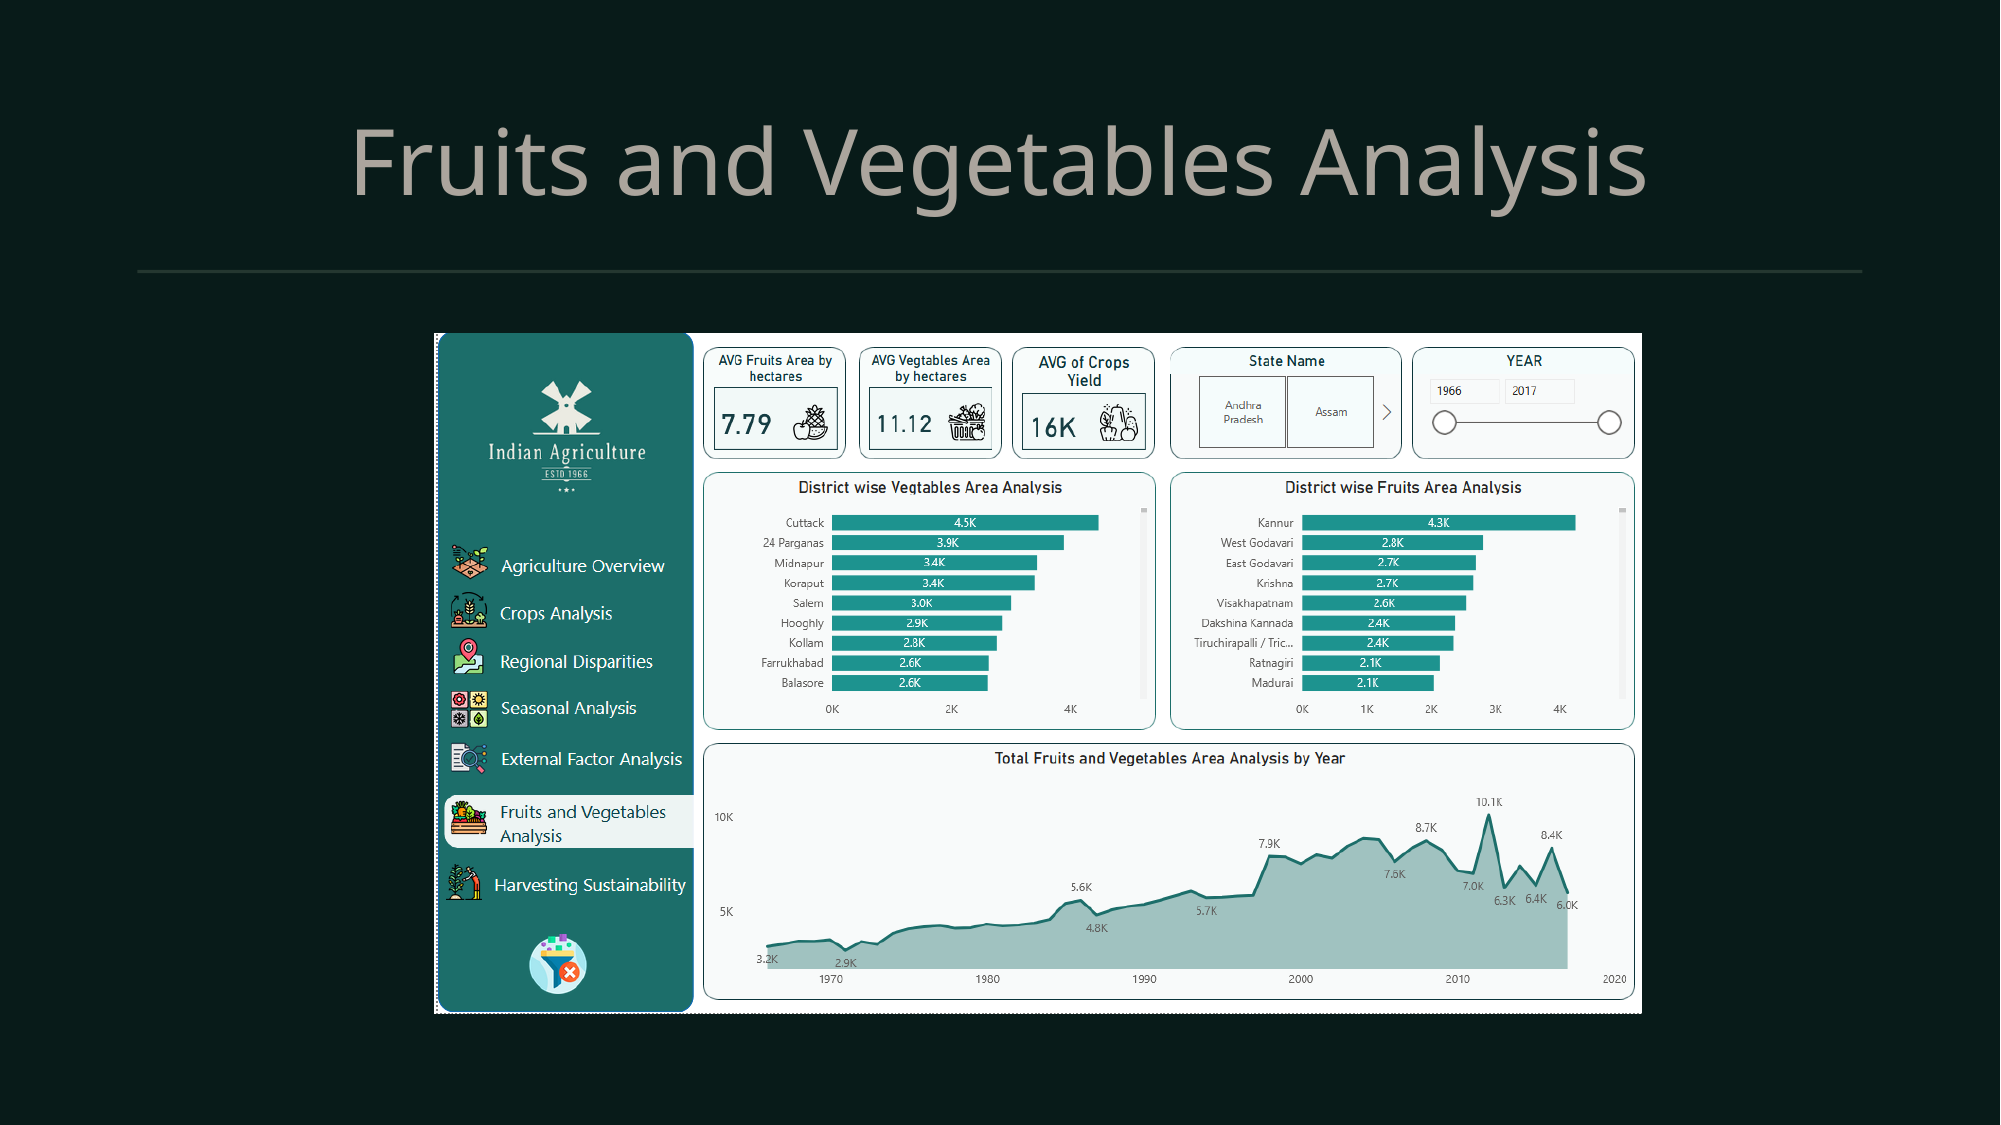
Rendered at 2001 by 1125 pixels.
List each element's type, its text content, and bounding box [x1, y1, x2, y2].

title Fruits and Vegetables Analysis [137, 108, 1863, 244]
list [434, 333, 1642, 1014]
